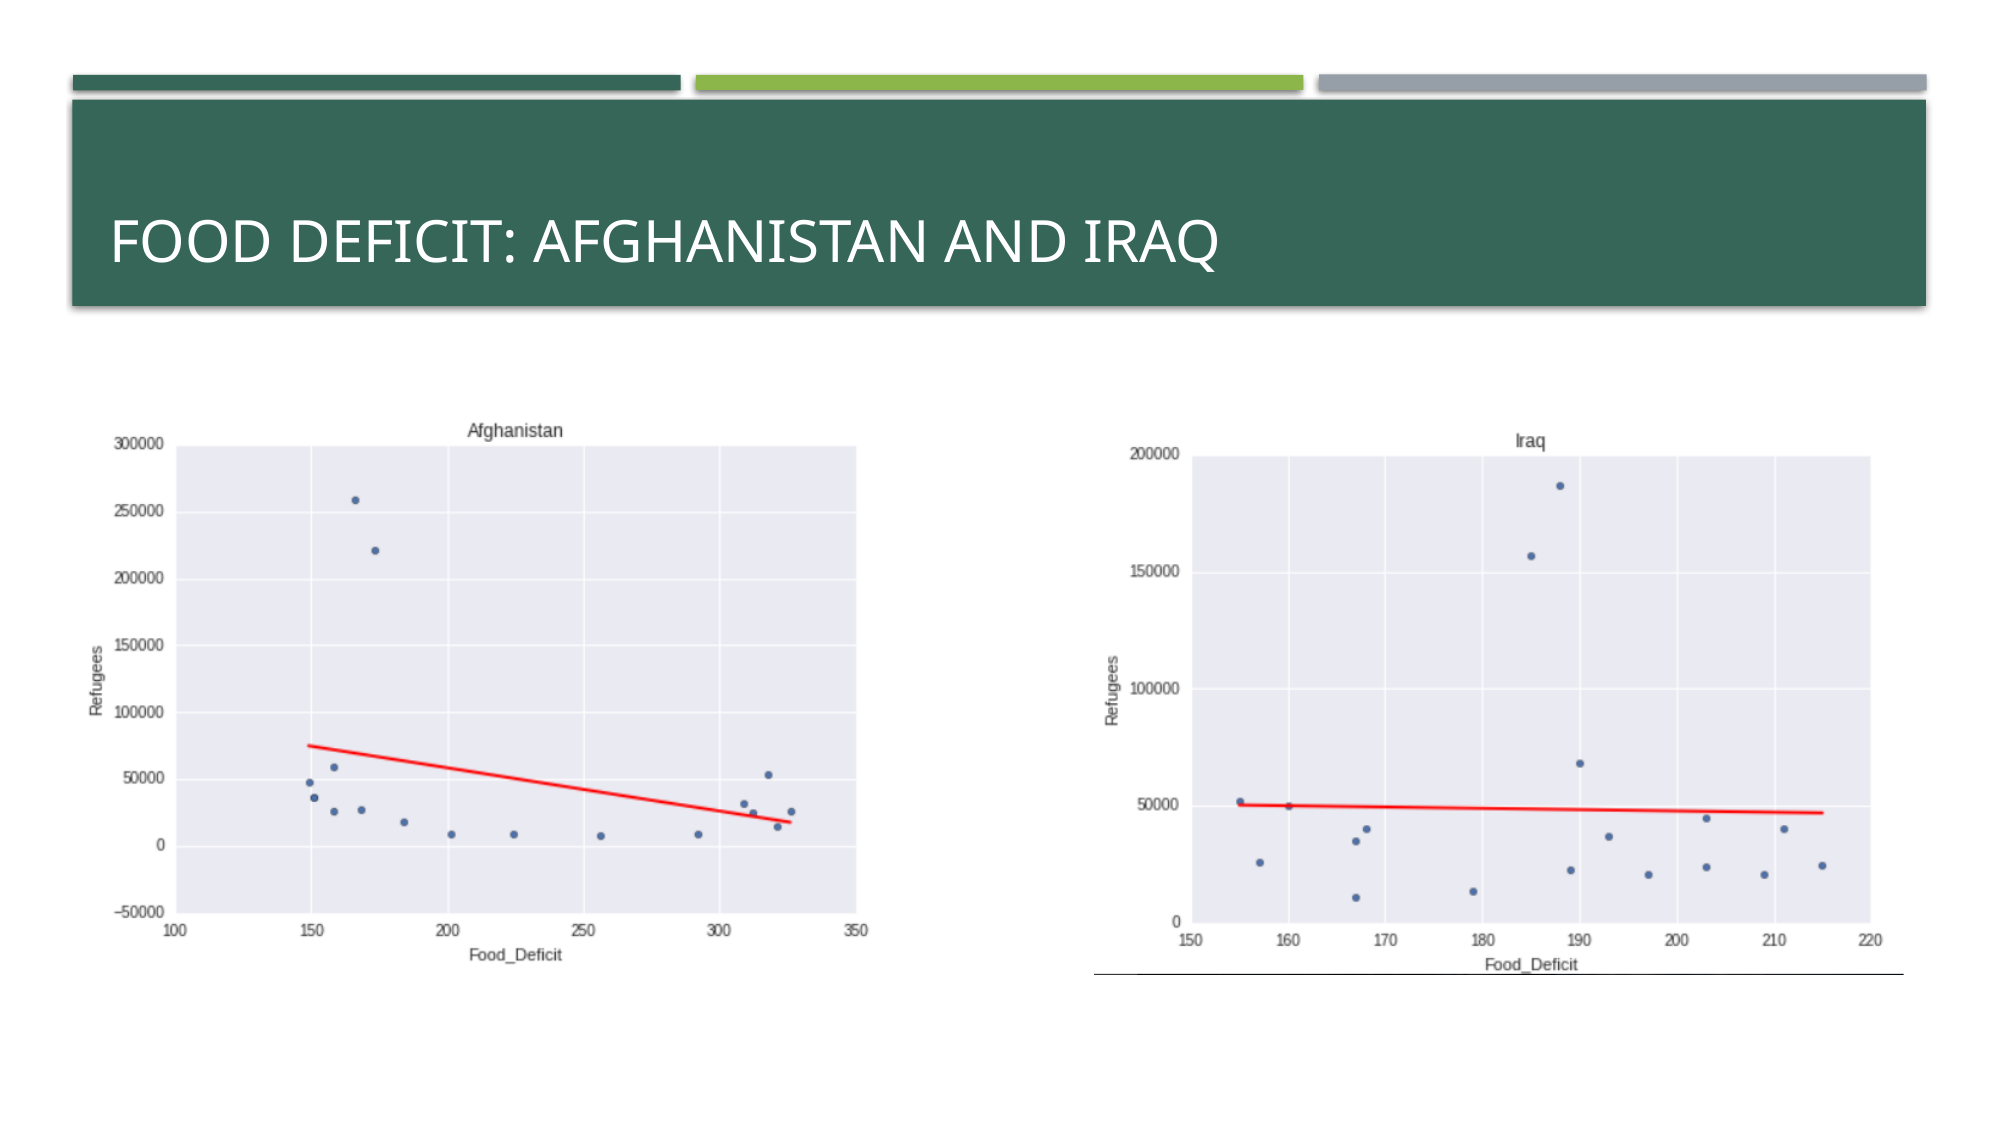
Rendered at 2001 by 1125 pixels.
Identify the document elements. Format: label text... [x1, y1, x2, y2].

picture [1093, 416, 1905, 975]
title Food Deficit: Afghanistan and Iraq [94, 119, 1904, 282]
picture [78, 416, 889, 977]
